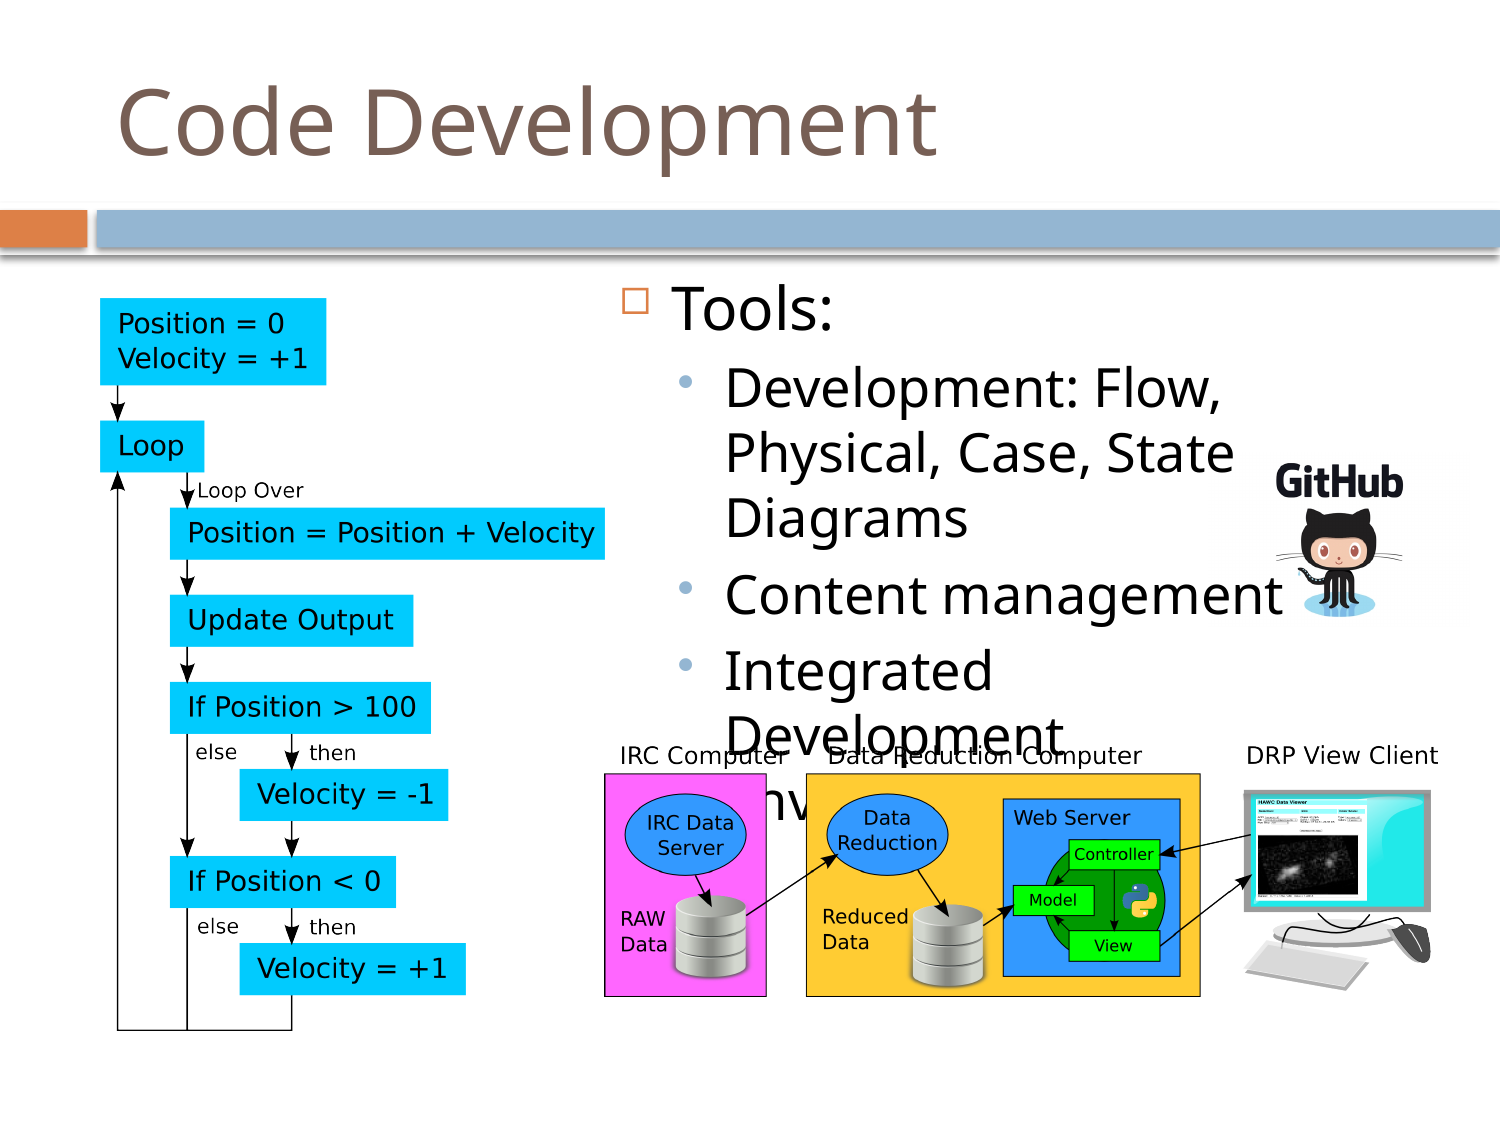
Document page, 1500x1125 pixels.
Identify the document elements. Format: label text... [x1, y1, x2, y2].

picture [100, 298, 1439, 1031]
title Code Development [100, 37, 1438, 200]
list Tools: Development: Flow, Physical, Case, State Diagrams Content management Integrated Development Environment (IDE) [604, 262, 1364, 743]
picture [1207, 451, 1470, 627]
